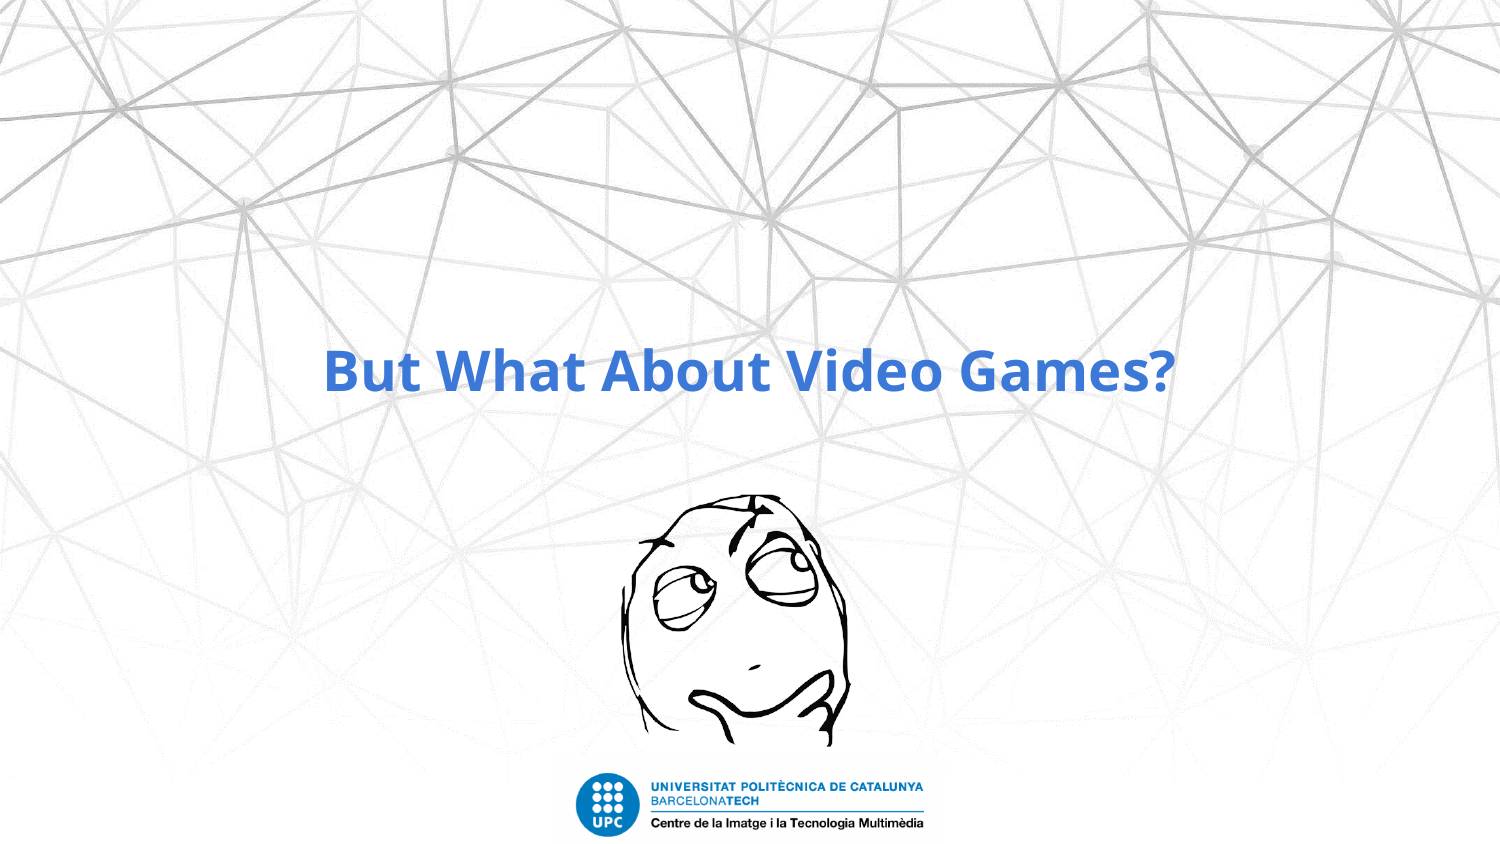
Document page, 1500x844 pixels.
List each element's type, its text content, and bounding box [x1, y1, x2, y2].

picture [0, 0, 1500, 844]
title But What About Video Games? [175, 256, 1325, 409]
